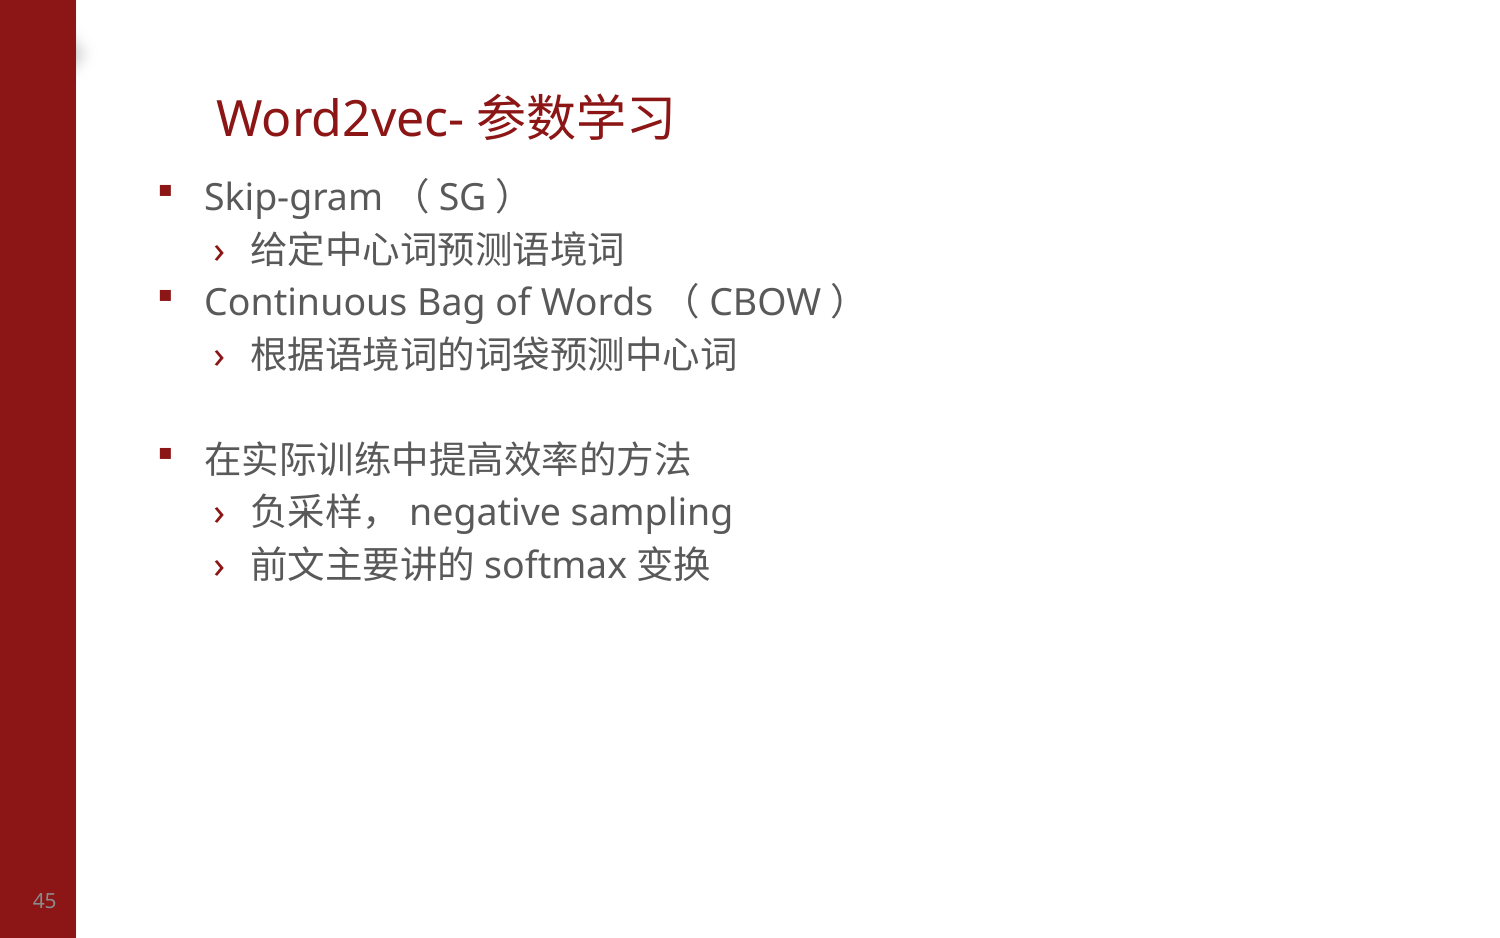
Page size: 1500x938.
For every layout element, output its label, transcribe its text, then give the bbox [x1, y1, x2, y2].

title Word2vec-参数学习 [216, 65, 1420, 155]
picture [0, 0, 1500, 938]
slide_number 45 [17, 876, 157, 927]
list Skip-gram（SG） 给定中心词预测语境词 Continuous Bag of Words（CBOW） 根据语境词的词袋预测中心词 在实际训练中提高效率的方法 负采样，negative sampling 前文主要讲的softmax变换 [156, 165, 1421, 851]
